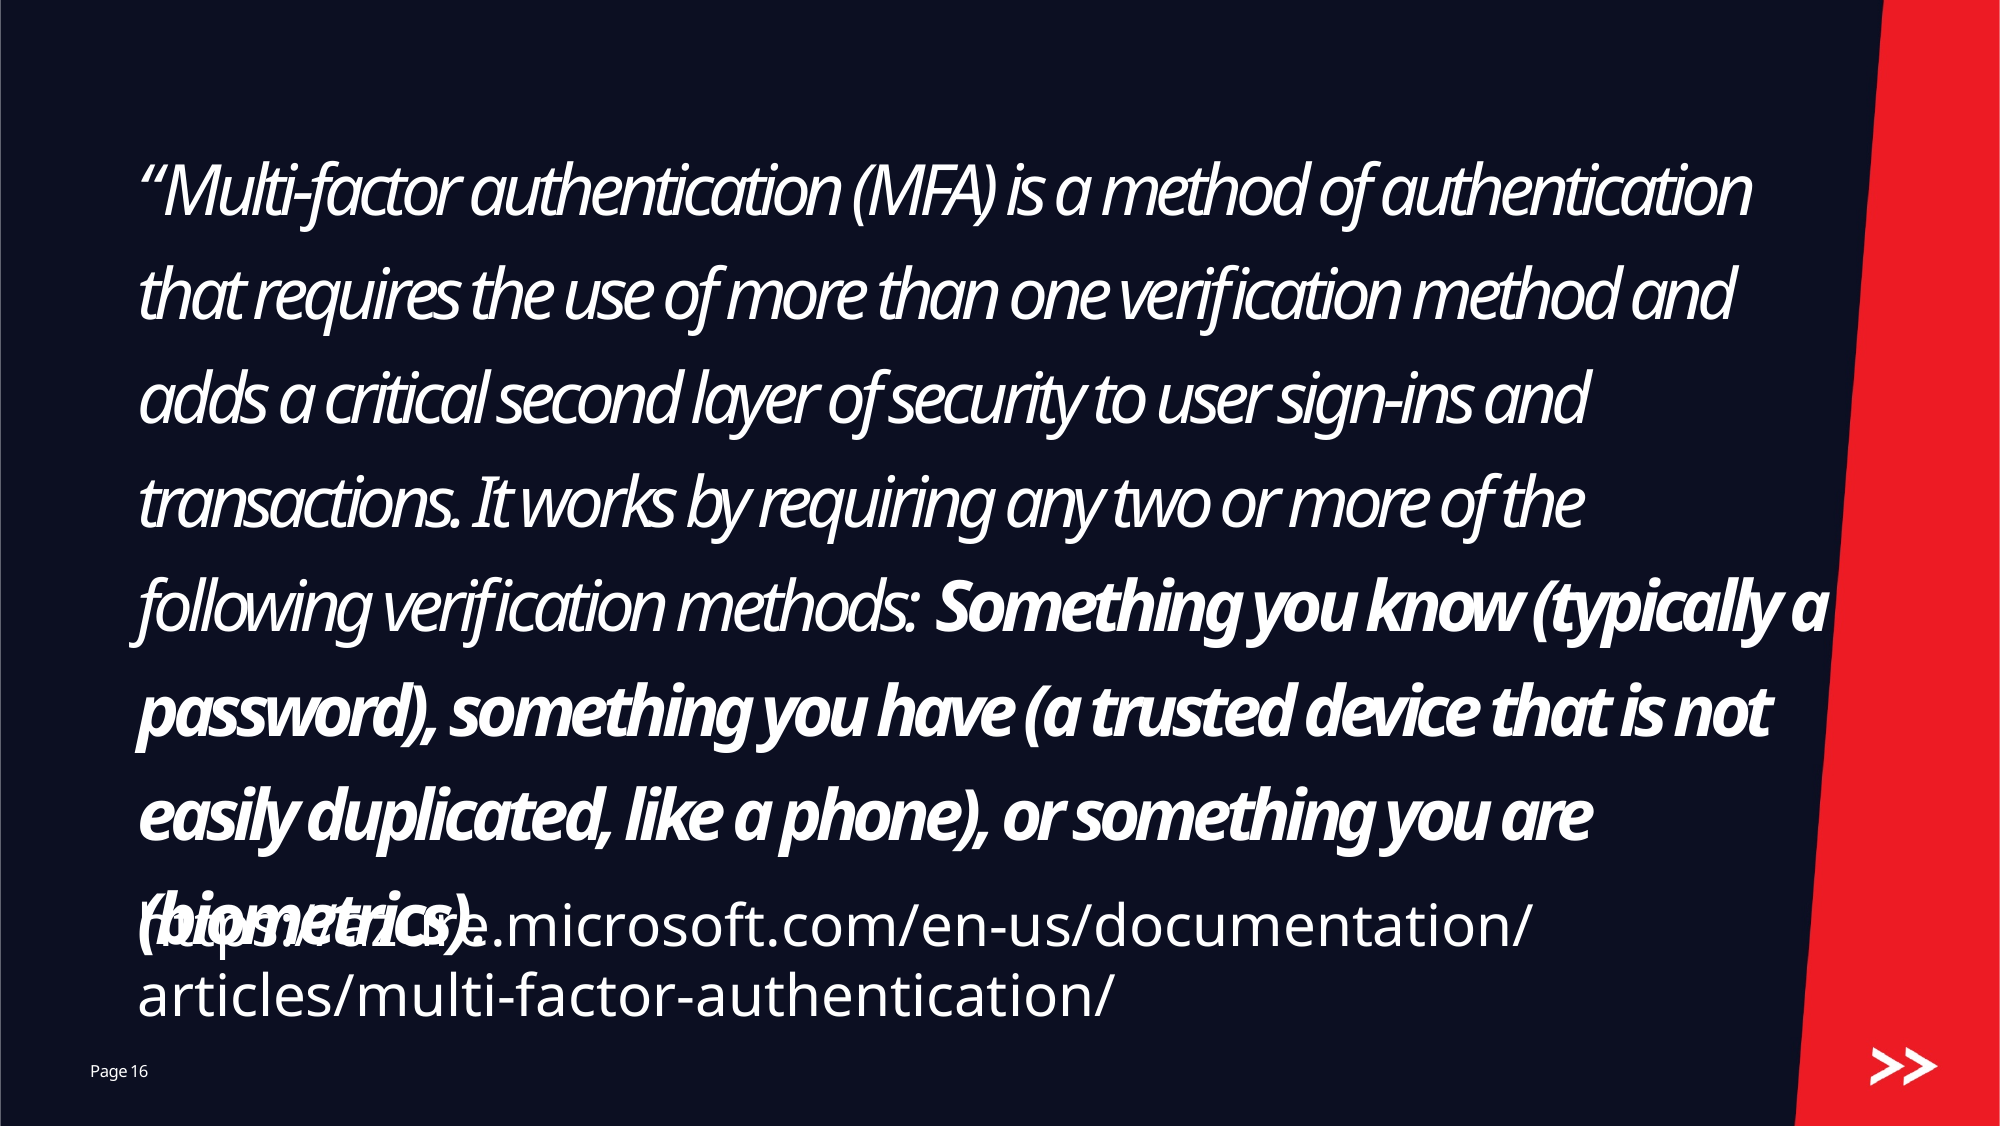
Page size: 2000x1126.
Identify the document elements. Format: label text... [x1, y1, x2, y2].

subtitle https://azure.microsoft.com/en-us/documentation/articles/multi-factor-authentication/ [137, 887, 1697, 1053]
slide_number 16 [130, 1061, 166, 1113]
title “Multi-factor authentication (MFA) is a method of authentication that requires the use of more than one verification method and adds a critical second layer of security to user sign-ins and transactions. It works by requiring any two or more of the following verification methods: Something you know (typically a password), something you have (a trusted device that is not easily duplicated, like a phone), or something you are (biometrics). [137, 125, 1825, 740]
picture [0, 0, 2000, 1126]
